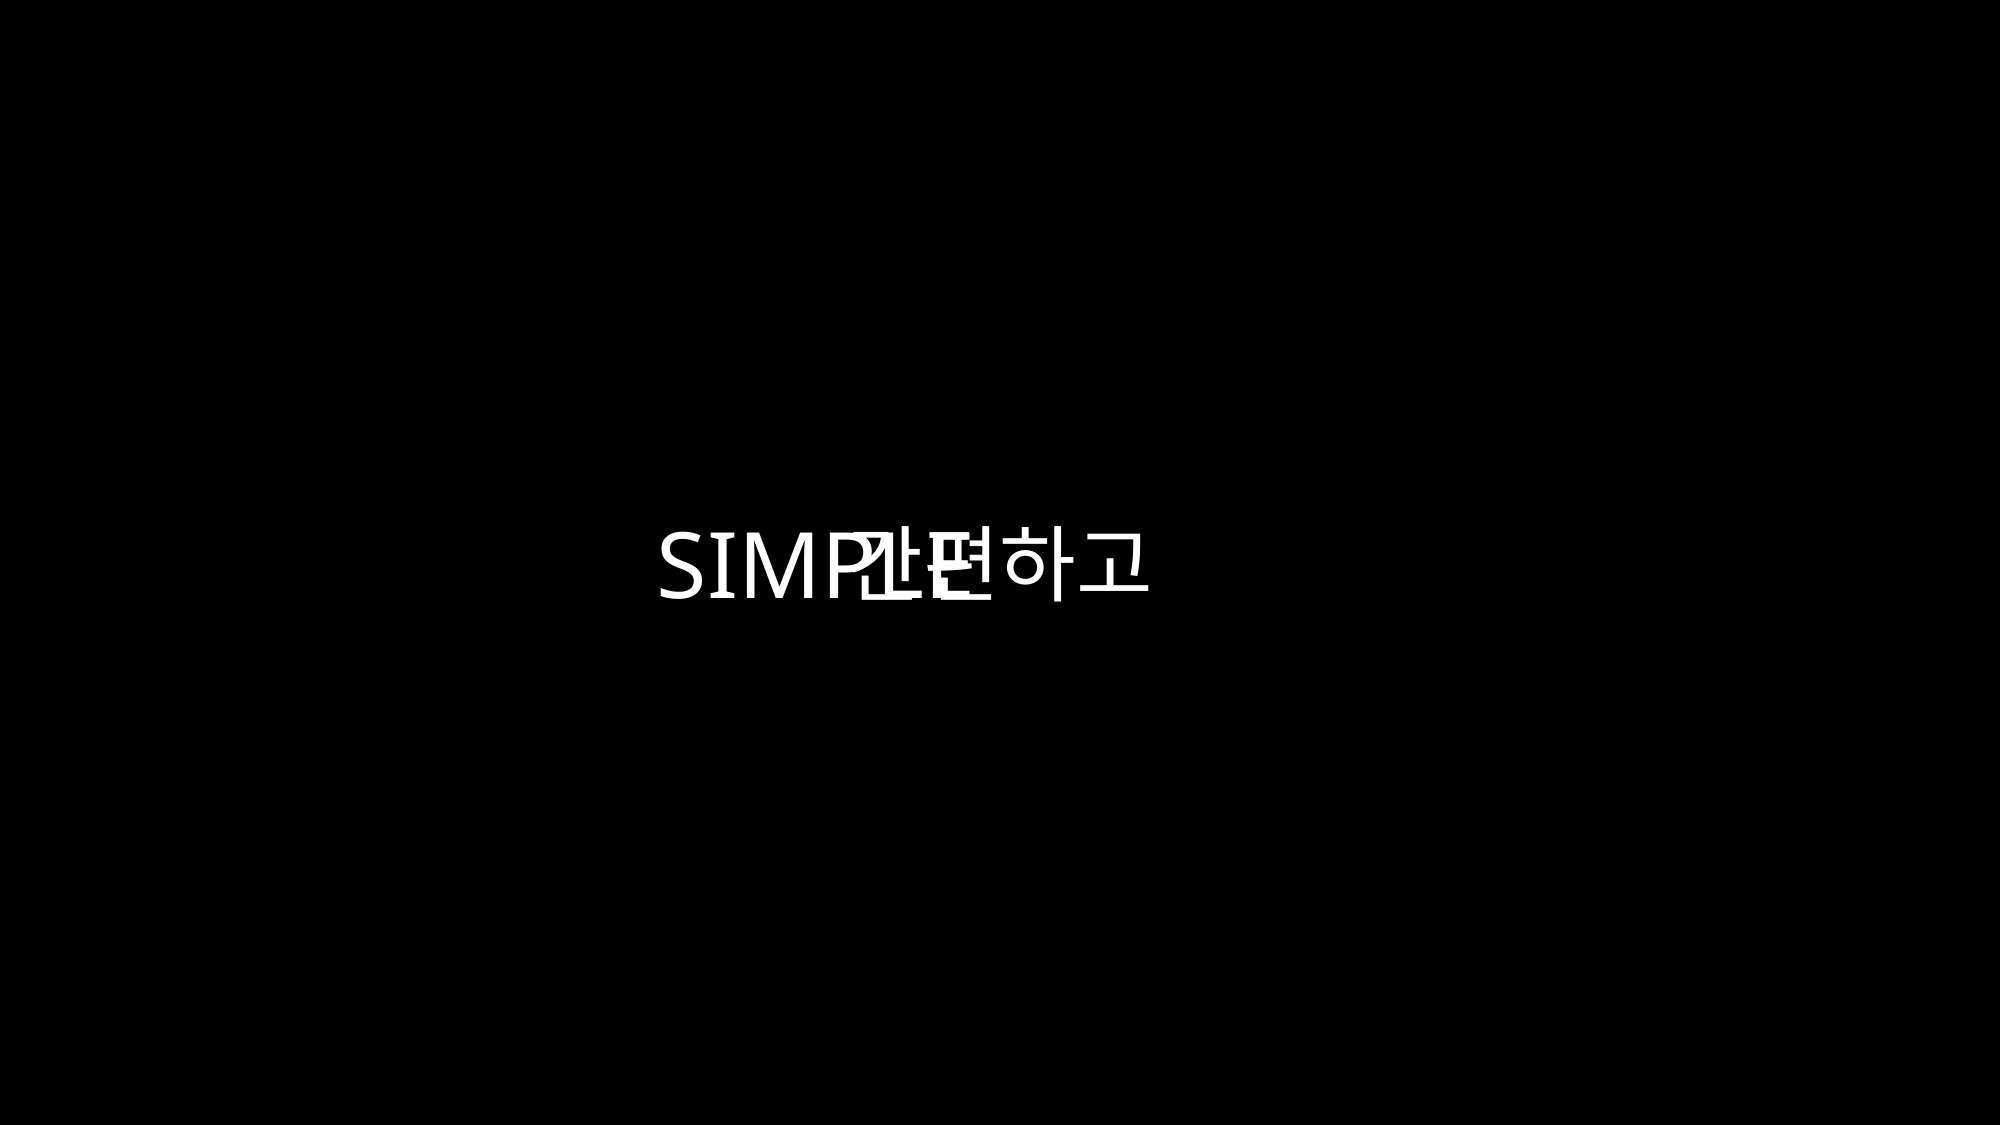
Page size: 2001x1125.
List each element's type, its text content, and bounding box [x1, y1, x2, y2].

text_box [0, 0, 2000, 1125]
text_box 간편하고 [991, 504, 1168, 620]
text_box SIMPLE [641, 499, 991, 624]
